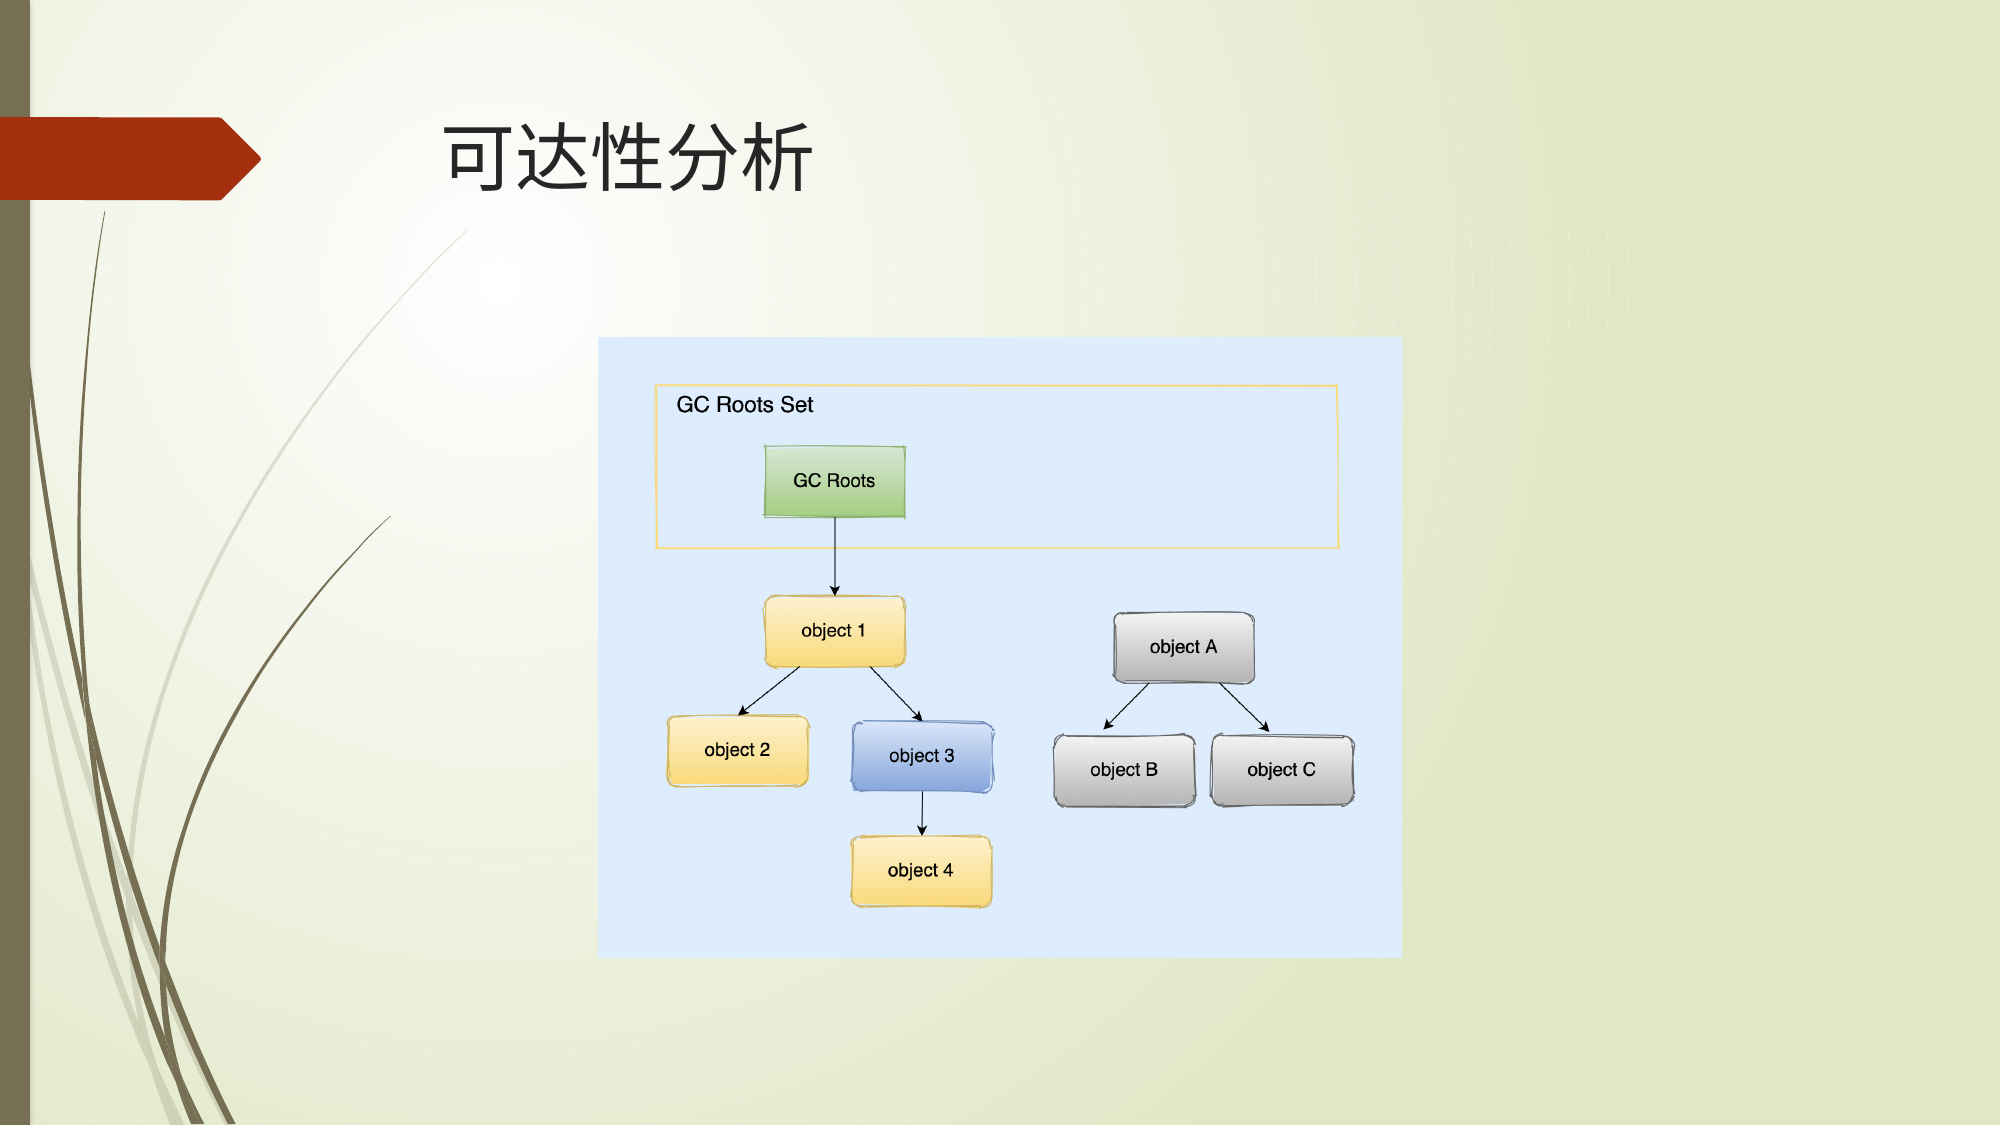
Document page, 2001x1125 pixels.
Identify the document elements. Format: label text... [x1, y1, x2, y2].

title 可达性分析 [425, 102, 1888, 313]
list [598, 337, 1402, 958]
